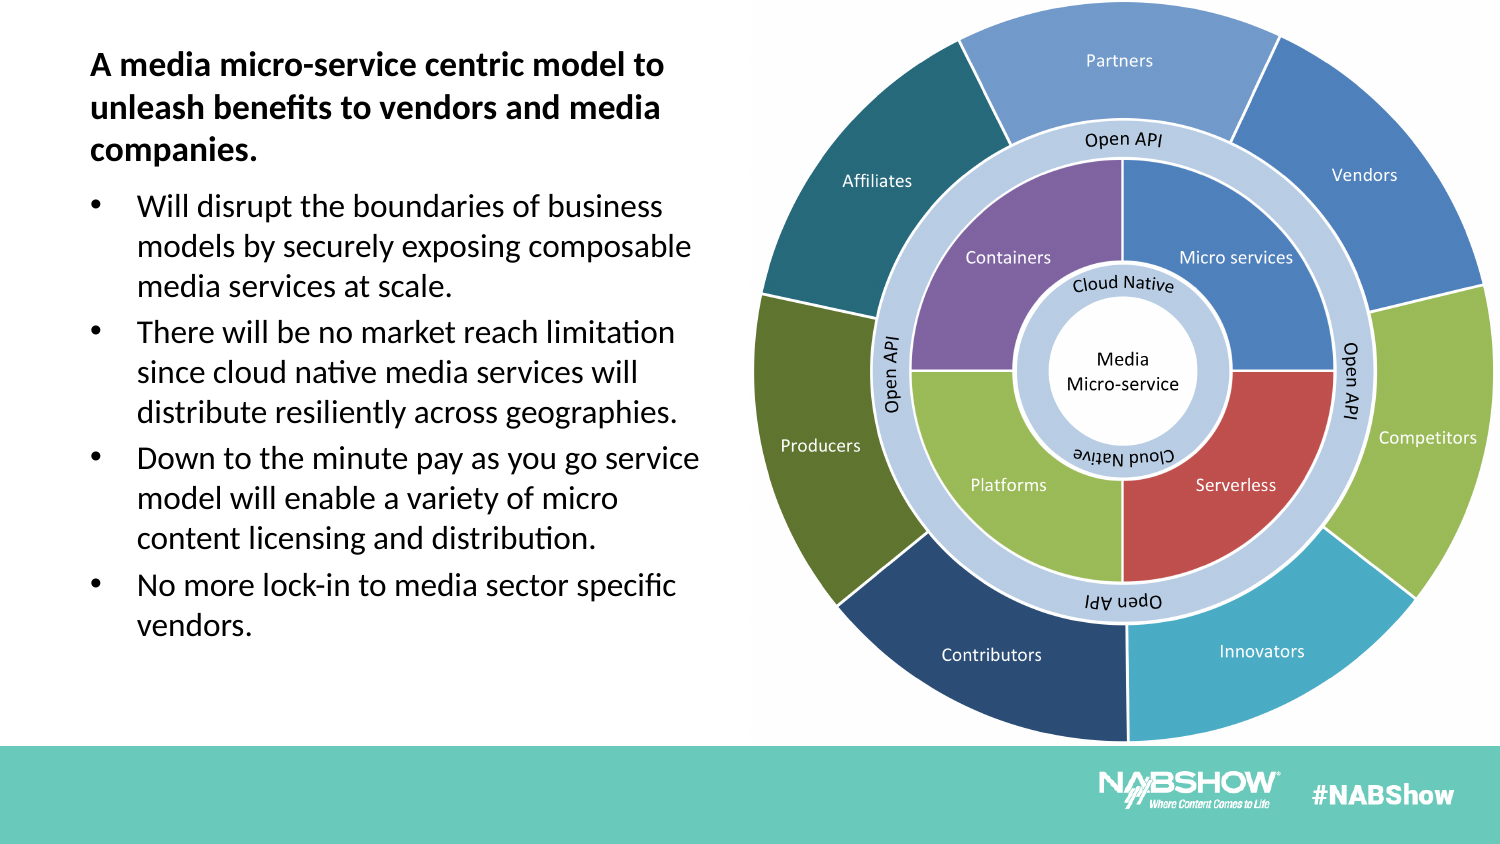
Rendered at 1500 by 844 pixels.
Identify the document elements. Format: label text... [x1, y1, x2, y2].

picture [0, 0, 1500, 844]
list Will disrupt the boundaries of business models by securely exposing composable media services at scale. There will be no market reach limitation since cloud native media services will distribute resiliently across geographies. Down to the minute pay as you go service model will enable a variety of micro content licensing and distribution. No more lock-in to media sector specific vendors. [75, 176, 744, 754]
title A media micro-service centric model to unleash benefits to vendors and media companies. [75, 33, 744, 176]
